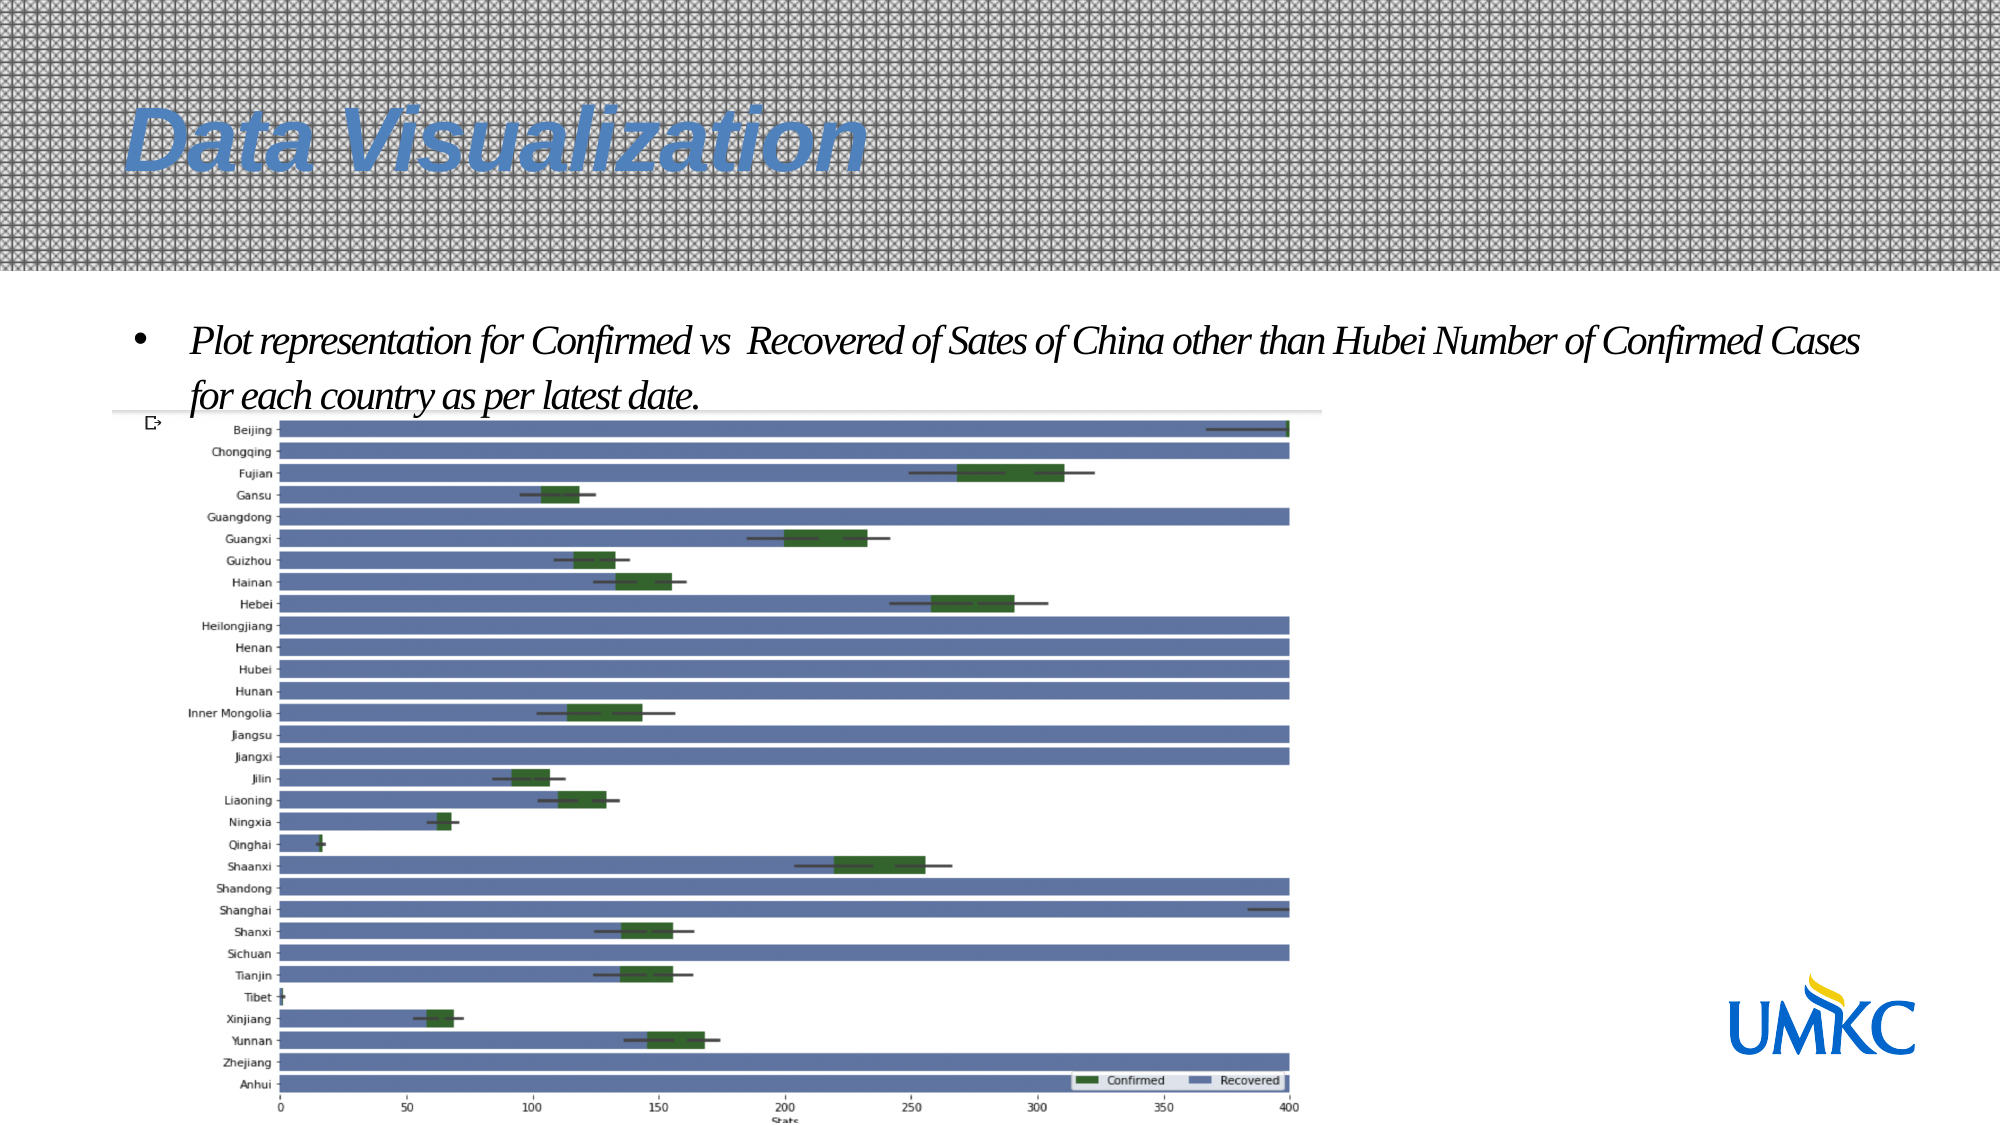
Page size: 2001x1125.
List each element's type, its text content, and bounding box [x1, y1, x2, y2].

picture [1705, 949, 1940, 1079]
picture [0, 0, 2000, 271]
text_box Data Visualization [123, 79, 871, 190]
text_box Plot representation for Confirmed vs Recovered of Sates of China other than Hubei Number of Confirmed Cases for each country as per latest date. [133, 307, 1869, 491]
picture [112, 410, 1322, 1123]
